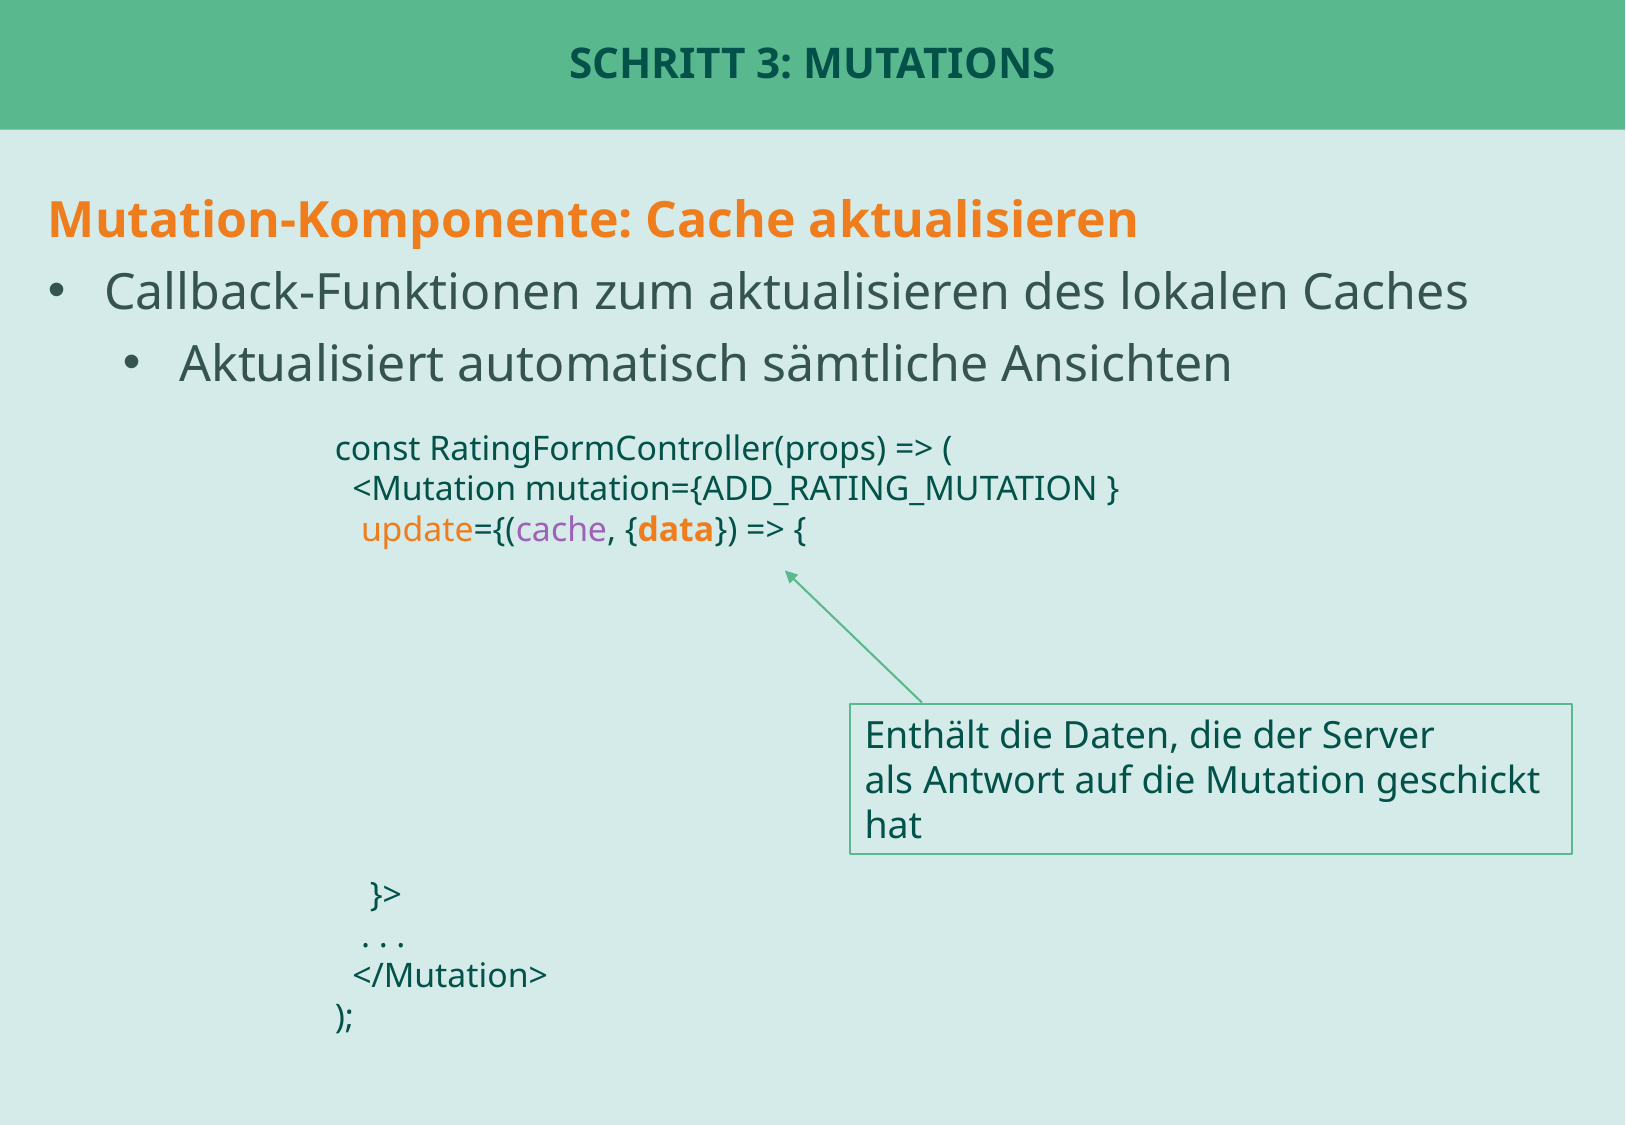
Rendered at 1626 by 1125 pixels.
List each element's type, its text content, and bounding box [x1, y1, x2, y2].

text_box const RatingFormController(props) => ( <Mutation mutation={ADD_RATING_MUTATION } update={(cache, {data}) => { }> . . . </Mutation> ); [334, 399, 1438, 1036]
title Schritt 3: Mutations [0, 0, 1625, 130]
text_box Enthält die Daten, die der Server als Antwort auf die Mutation geschickt hat [849, 703, 1573, 854]
text_box Mutation-Komponente: Cache aktualisieren Callback-Funktionen zum aktualisieren des lokalen Caches Aktualisiert automatisch sämtliche Ansichten [33, 168, 1592, 399]
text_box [784, 570, 922, 703]
